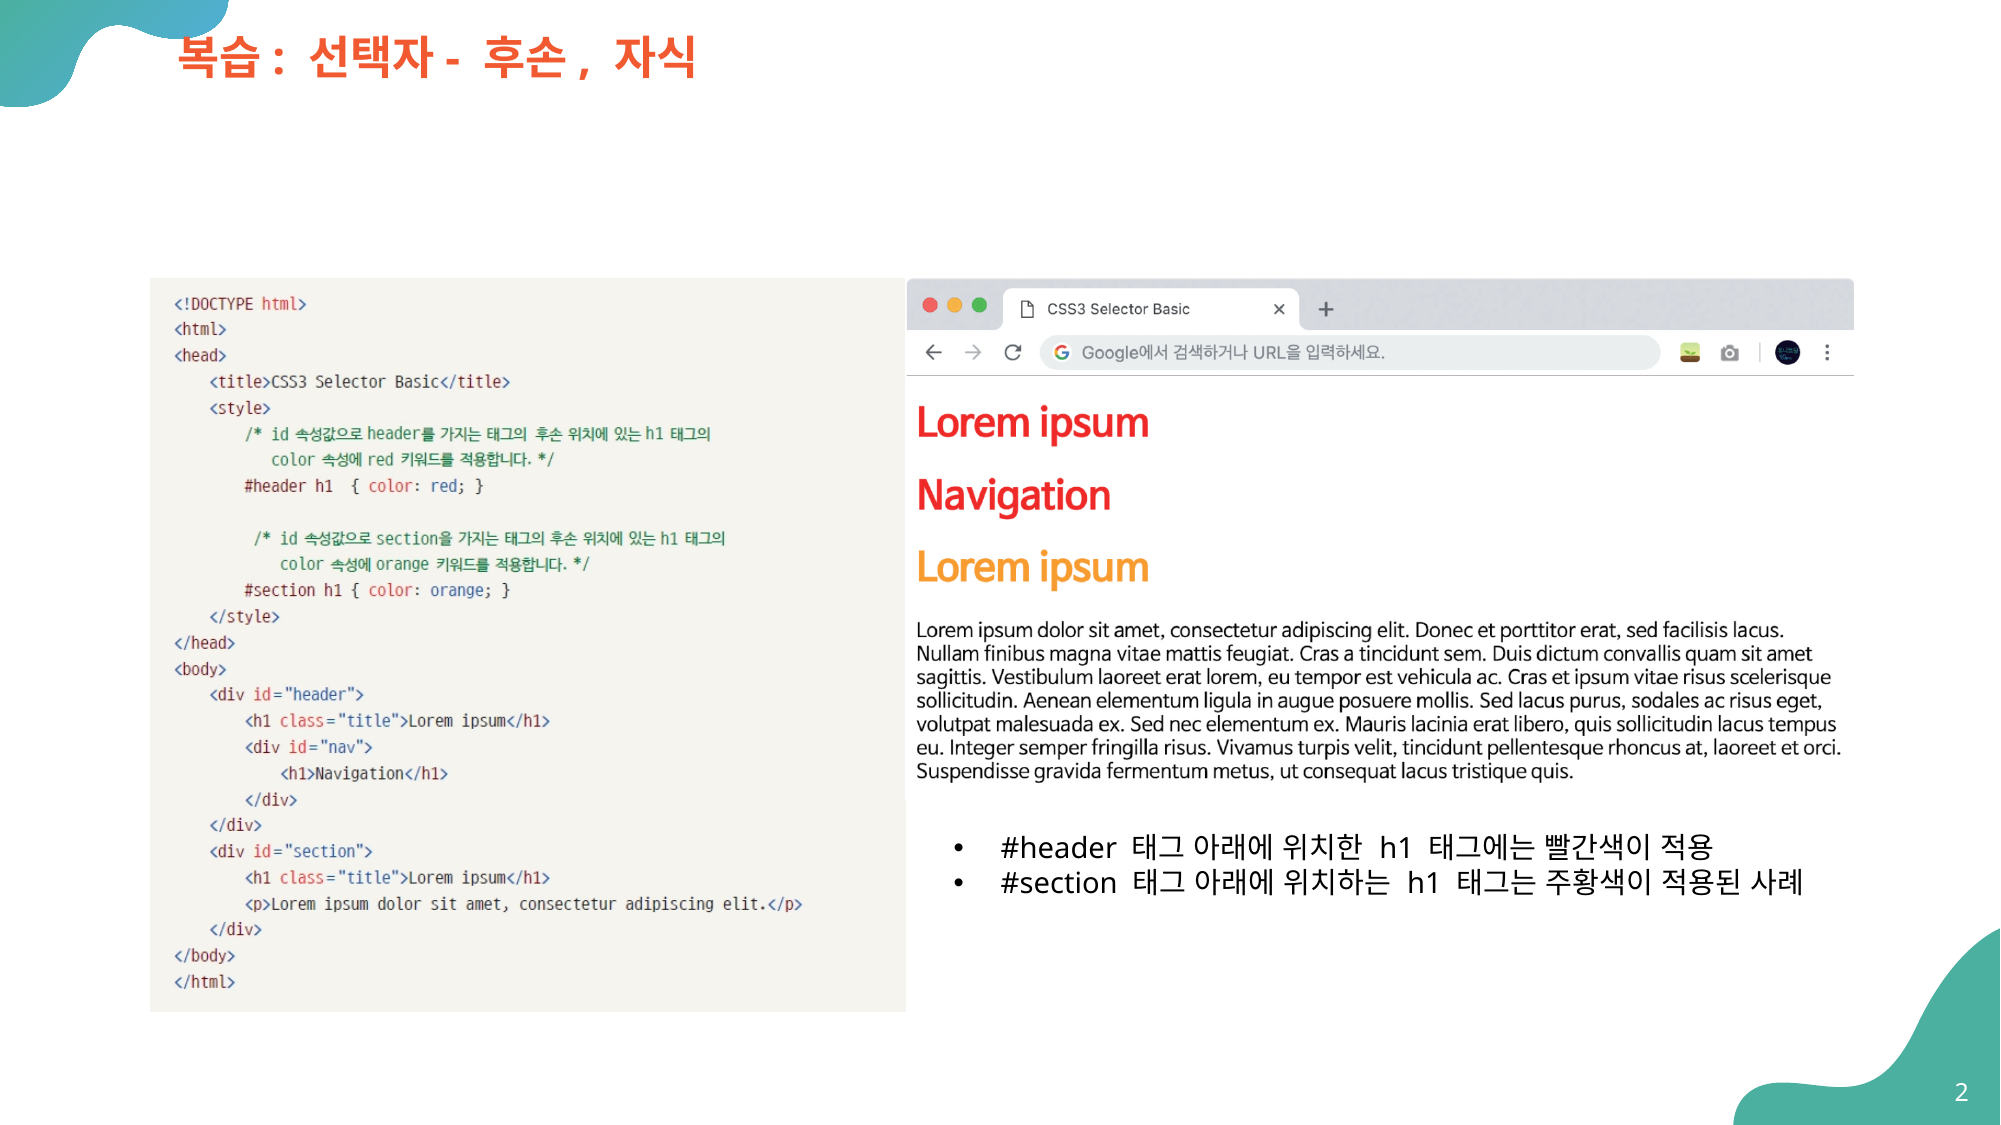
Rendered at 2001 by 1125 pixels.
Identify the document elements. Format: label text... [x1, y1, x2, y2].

title 복습: 선택자- 후손, 자식 [162, 27, 2000, 93]
picture [150, 278, 1854, 1012]
slide_number 2 [1917, 1063, 1984, 1124]
text_box #header 태그 아래에 위치한 h1 태그에는 빨간색이 적용 #section 태그 아래에 위치하는 h1 태그는 주황색이 적용된 사례 [938, 822, 1820, 907]
